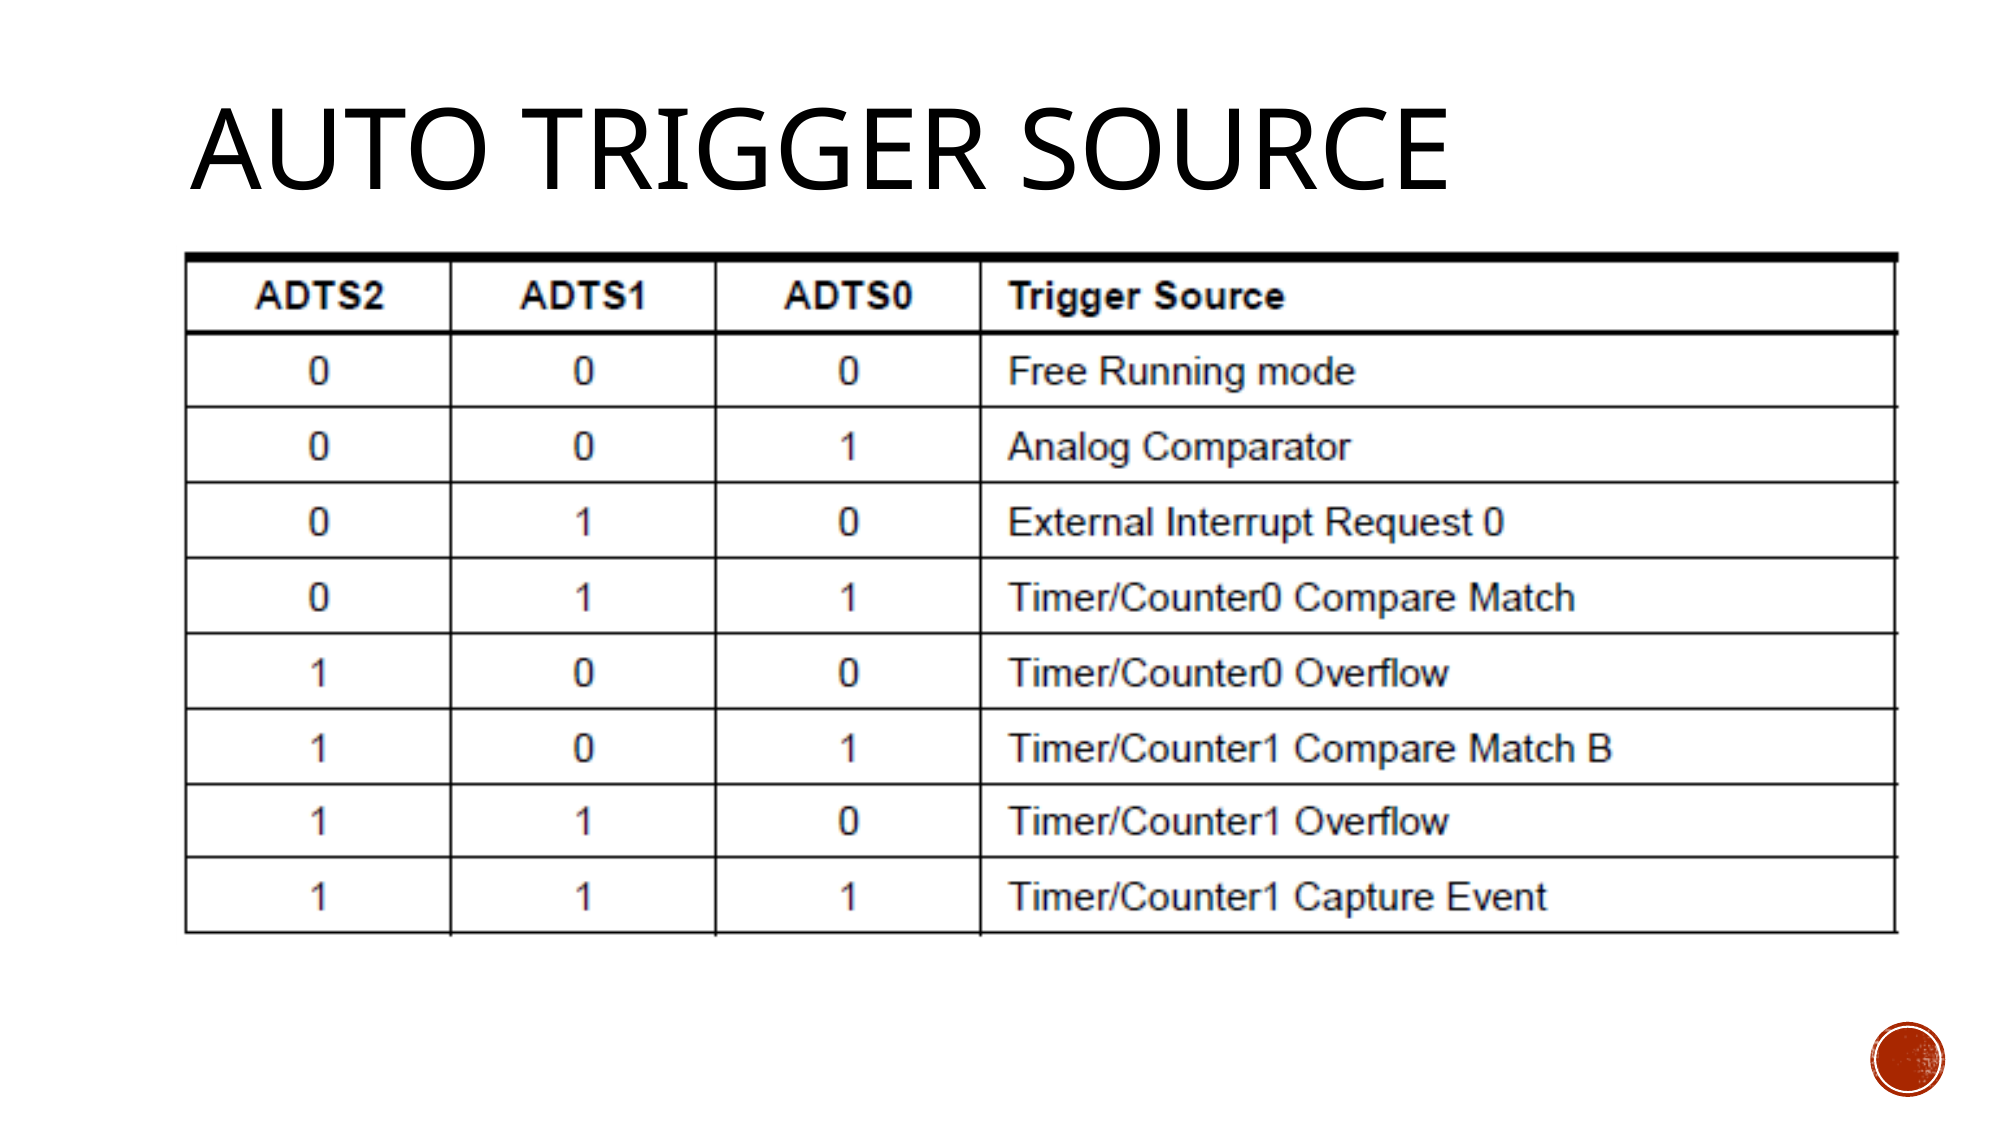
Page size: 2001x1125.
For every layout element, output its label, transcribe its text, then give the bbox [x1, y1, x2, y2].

title AUTO TRIGGER SOURCE [175, 79, 1826, 228]
picture [1870, 1021, 1946, 1097]
picture [175, 245, 1903, 945]
